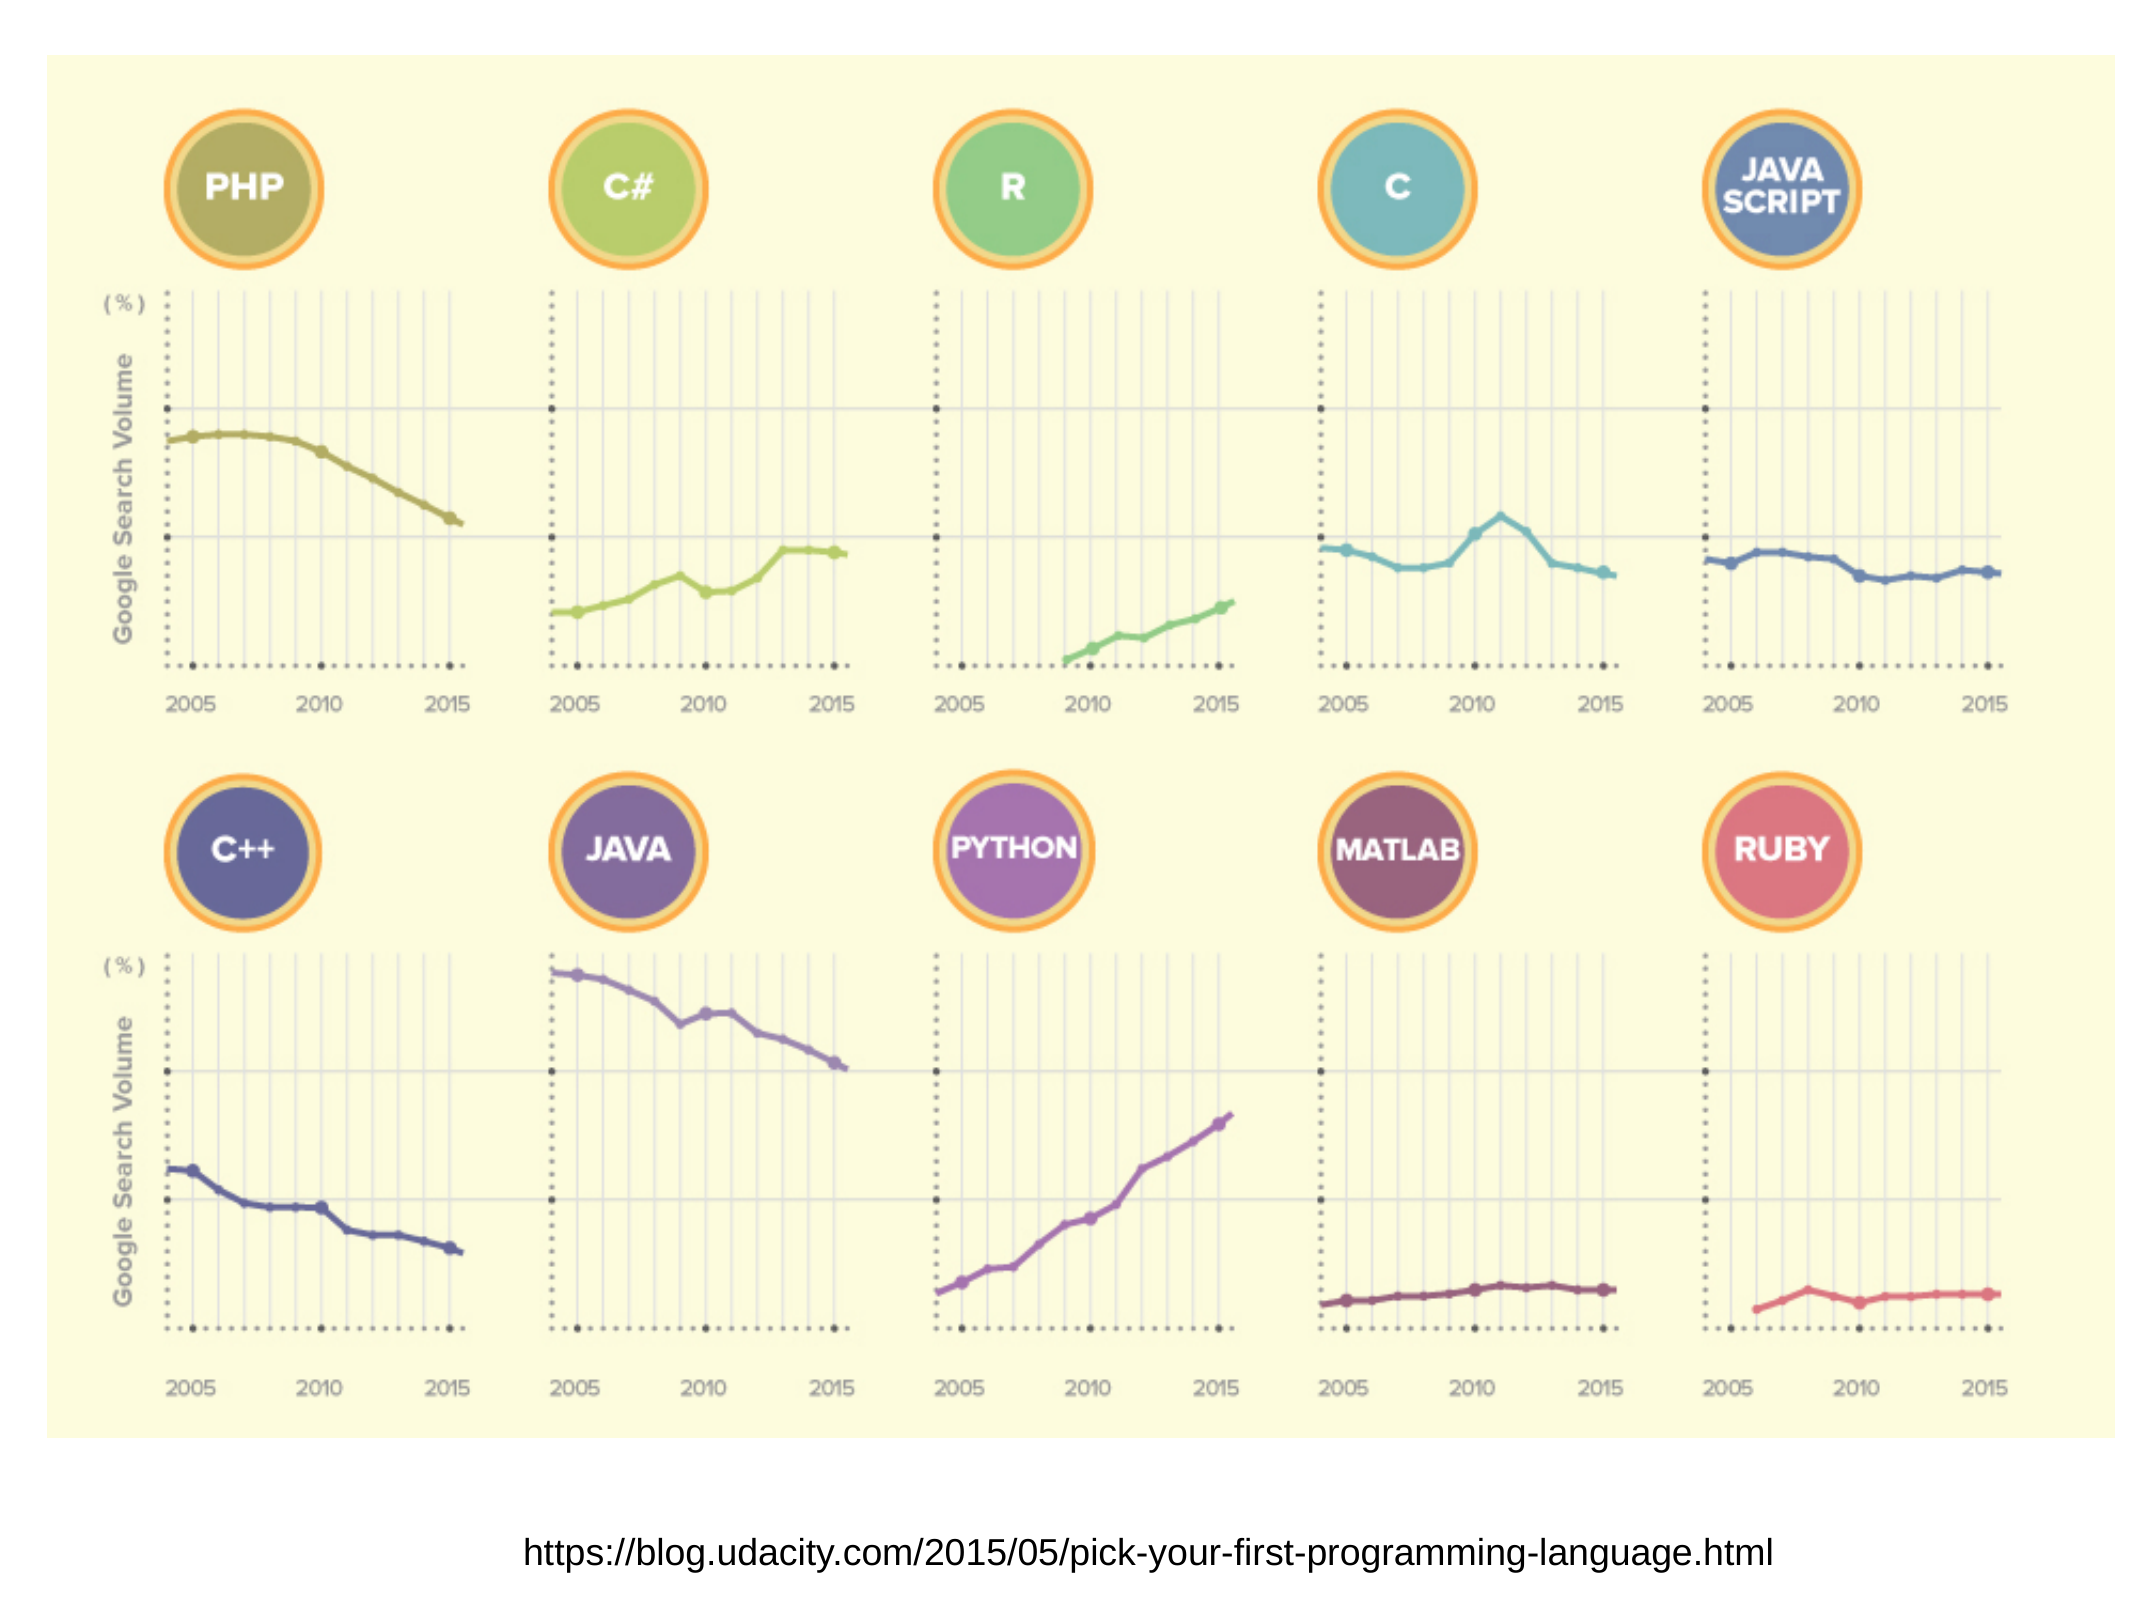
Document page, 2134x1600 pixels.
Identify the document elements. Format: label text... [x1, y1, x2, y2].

text_box https://blog.udacity.com/2015/05/pick-your-first-programming-language.html [508, 1520, 1790, 1581]
picture [46, 55, 2115, 1439]
